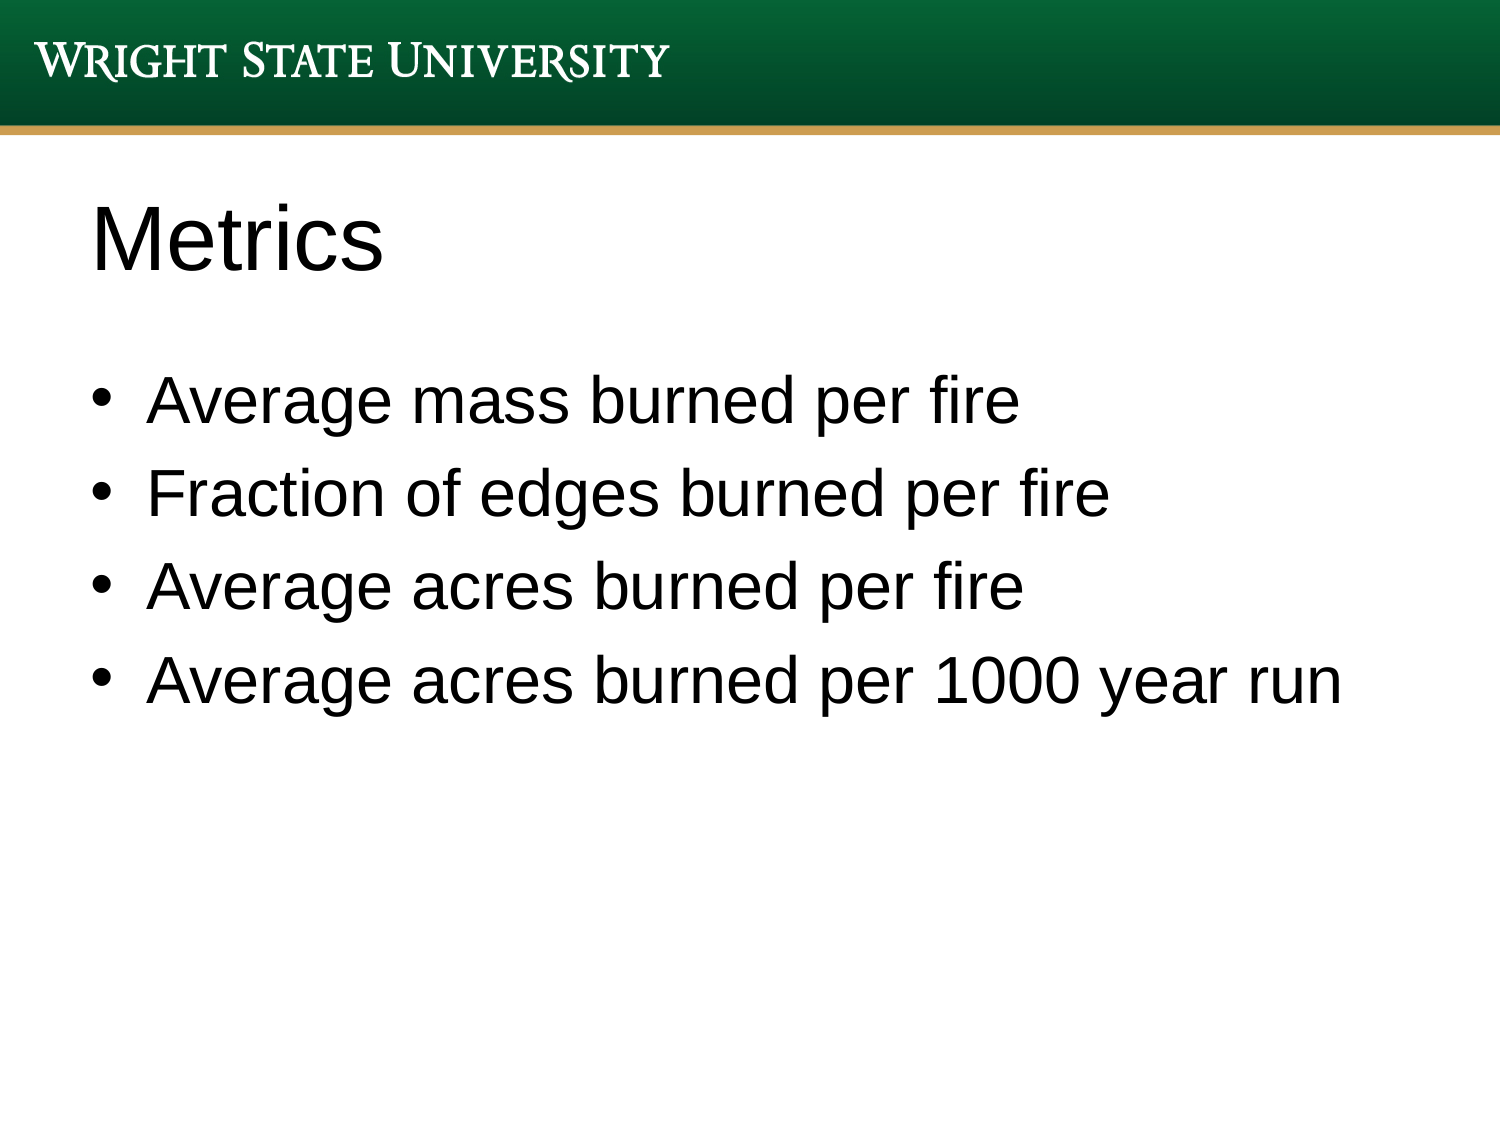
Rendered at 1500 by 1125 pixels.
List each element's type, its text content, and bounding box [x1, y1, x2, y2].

list Average mass burned per fire Fraction of edges burned per fire Average acres burned per fire Average acres burned per 1000 year run [75, 349, 1425, 1027]
title Metrics [75, 139, 1425, 327]
picture [0, 0, 1500, 1125]
